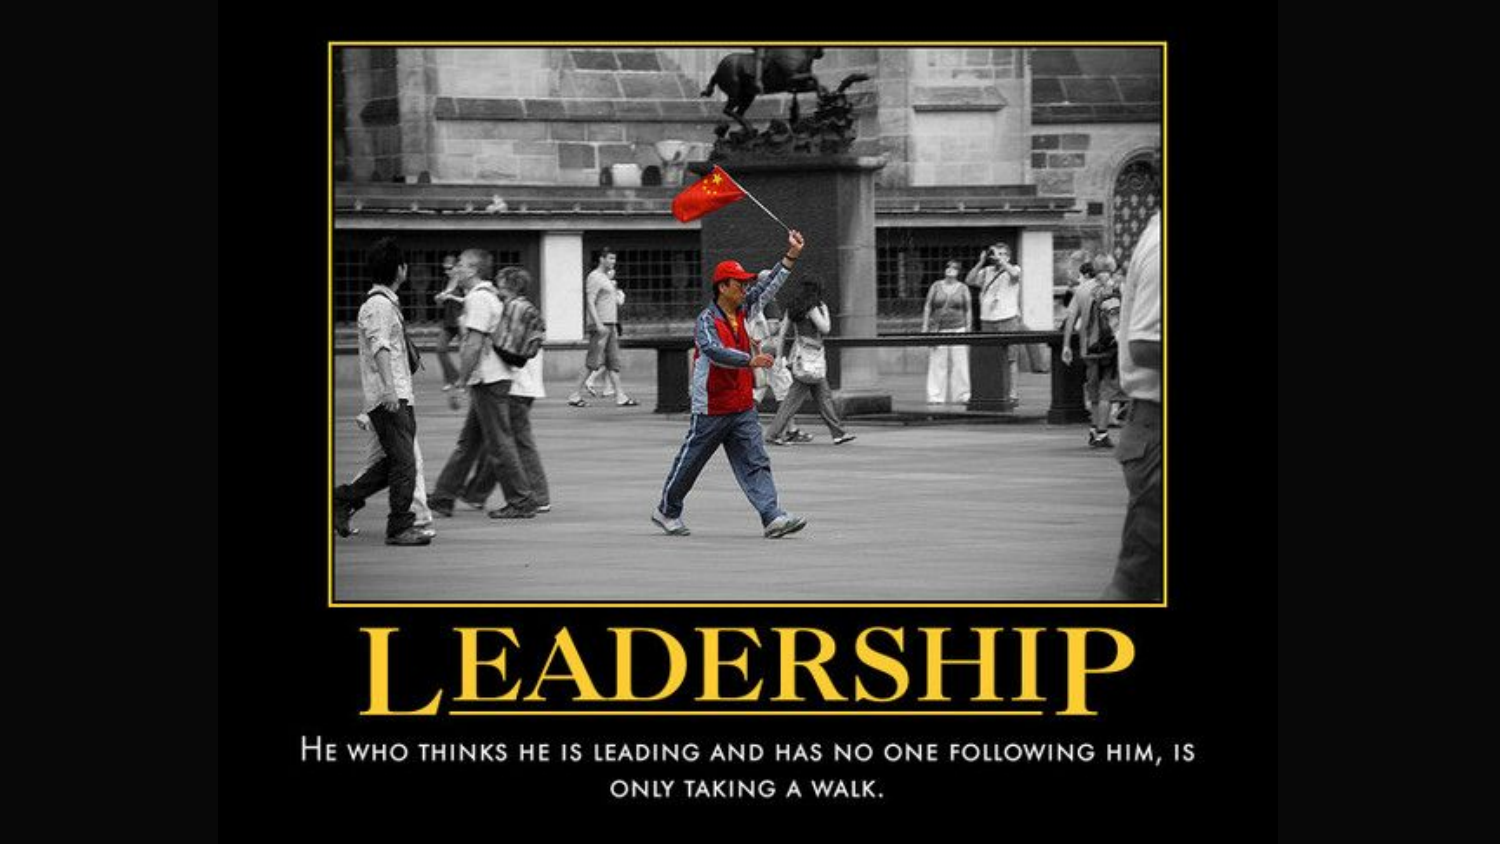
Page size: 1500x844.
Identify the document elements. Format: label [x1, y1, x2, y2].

picture [218, 0, 1278, 844]
